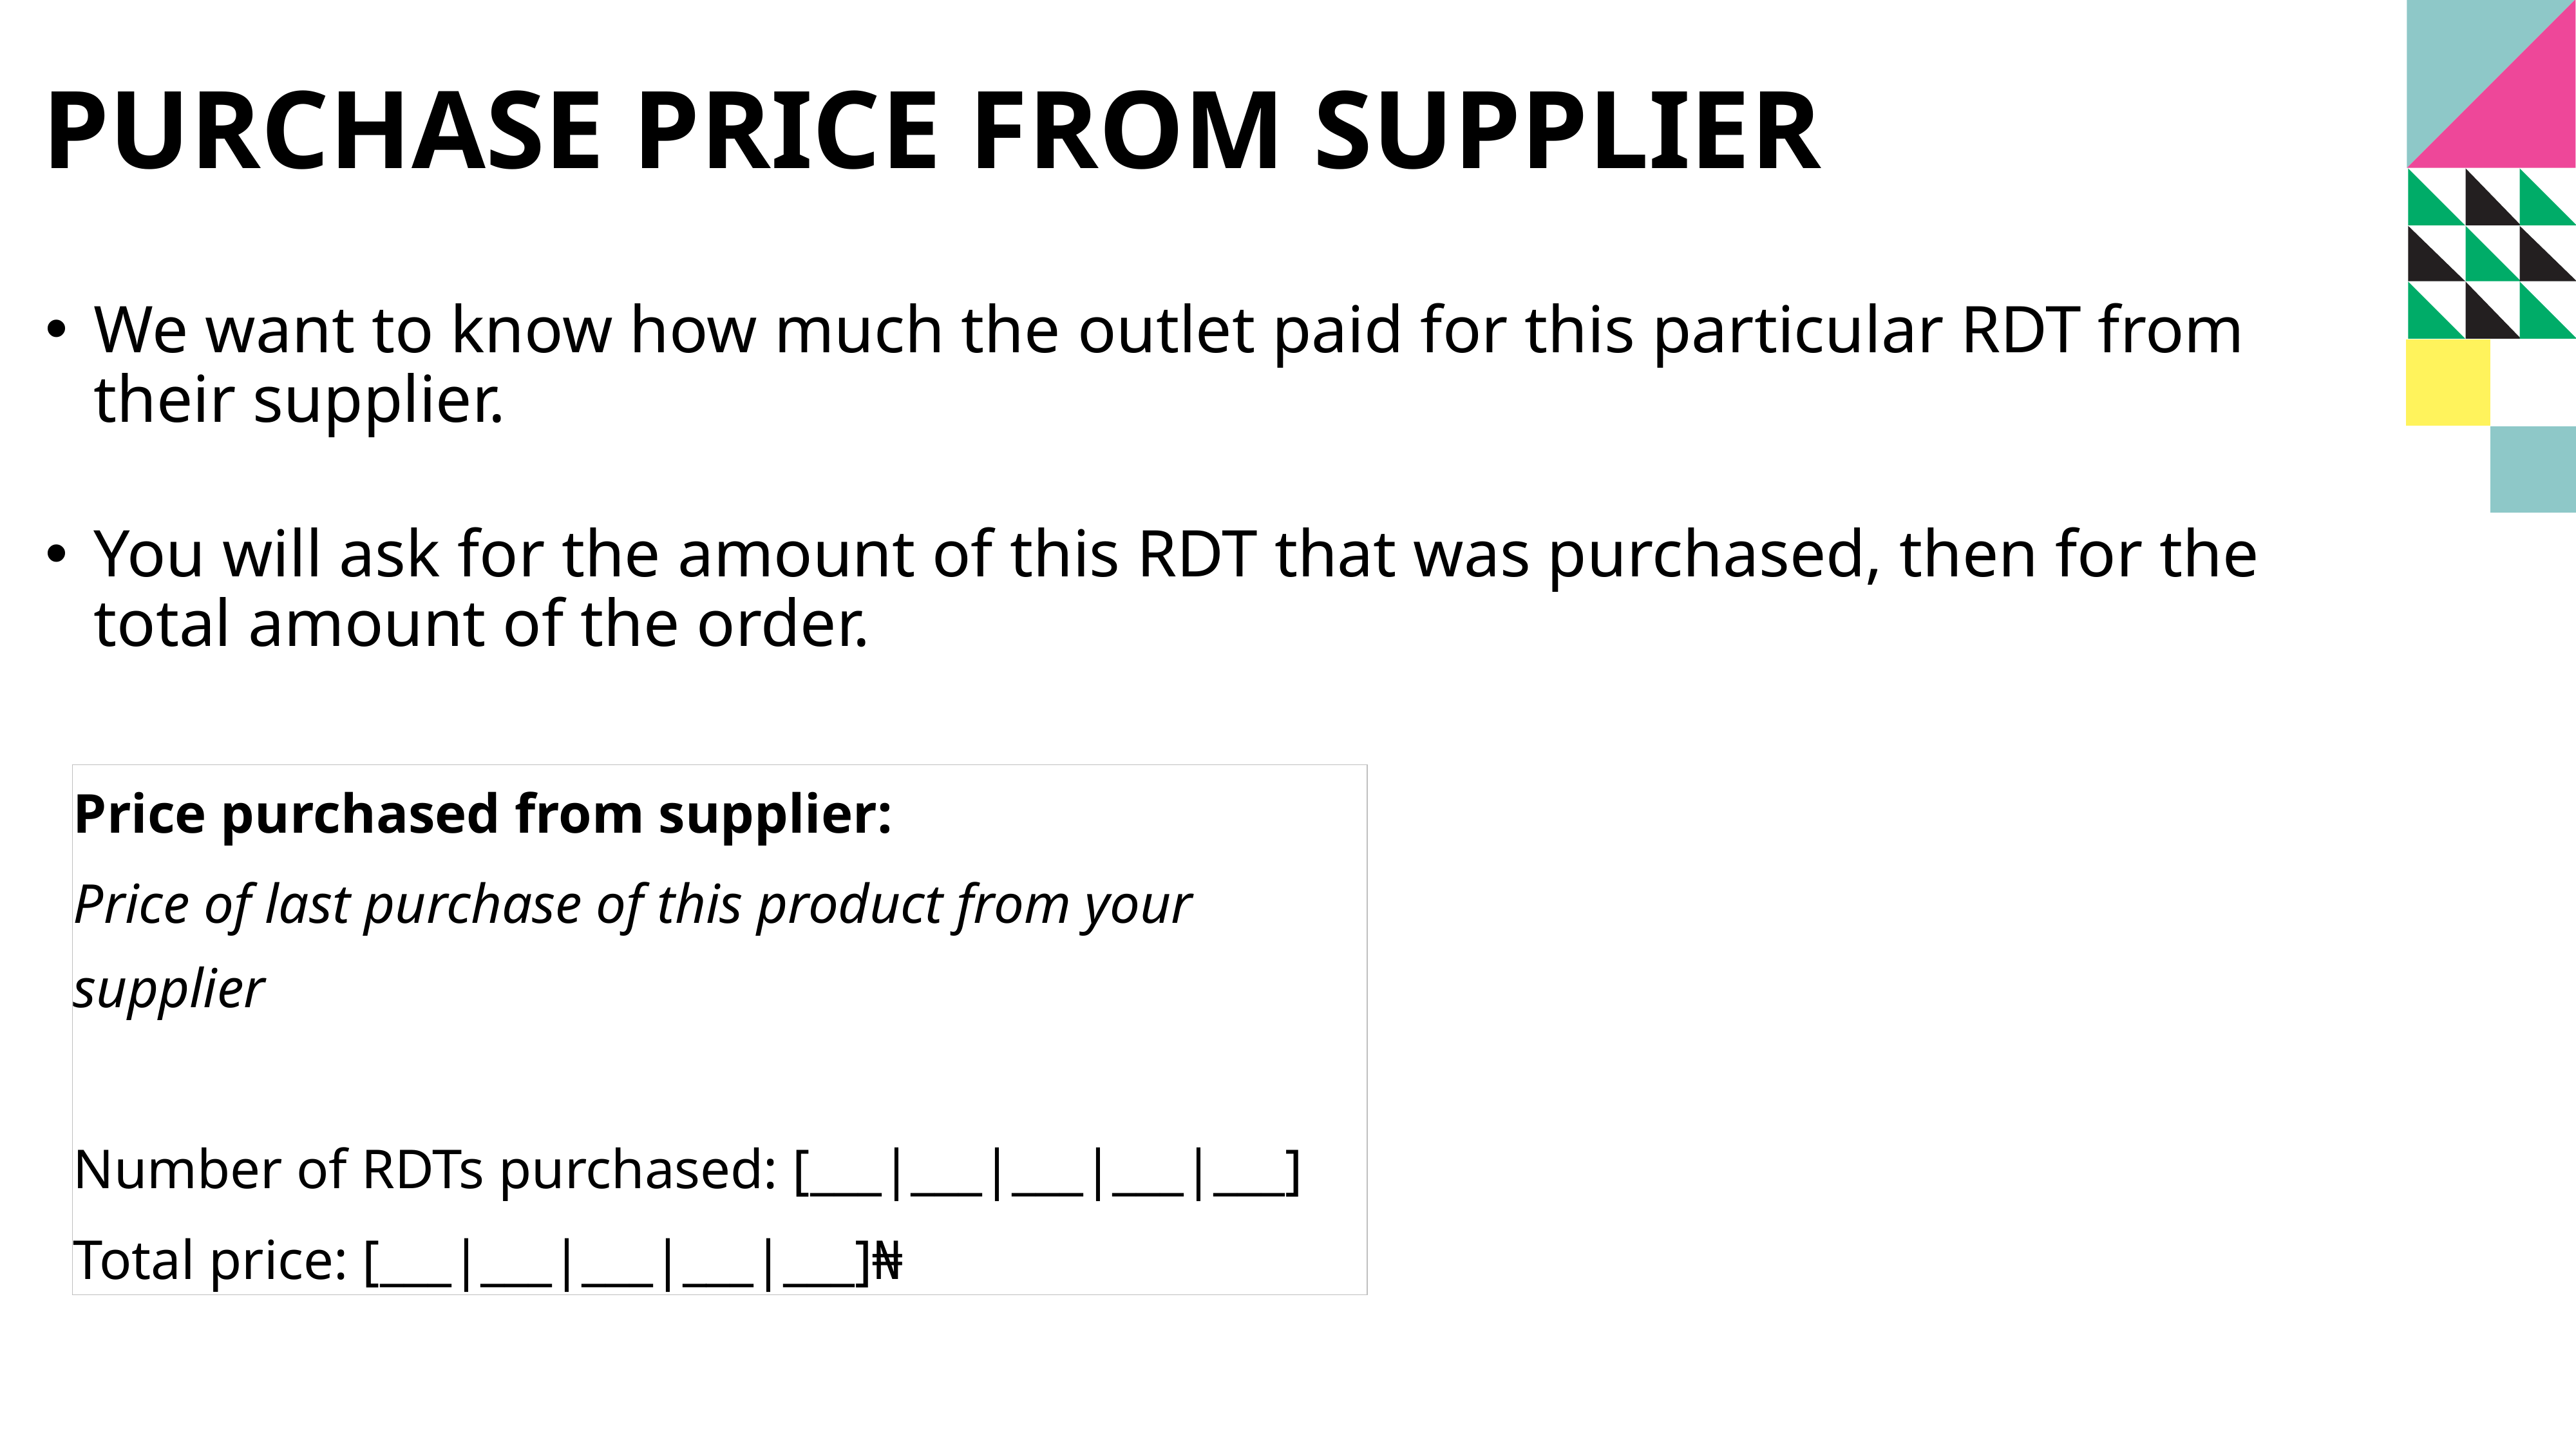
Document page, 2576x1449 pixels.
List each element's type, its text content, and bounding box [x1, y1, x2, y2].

list We want to know how much the outlet paid for this particular RDT from their supplier. You will ask for the amount of this RDT that was purchased, then for the total amount of the order. [35, 292, 2387, 670]
title Purchase price FROM SUPPLIER [32, 40, 1964, 197]
table_header Price purchased from supplier: Price of last purchase of this product from your supplier Number of RDTs purchased: [___|___|___|___|___] Total price: [___|___|___|___|___]₦ [73, 765, 1367, 1294]
